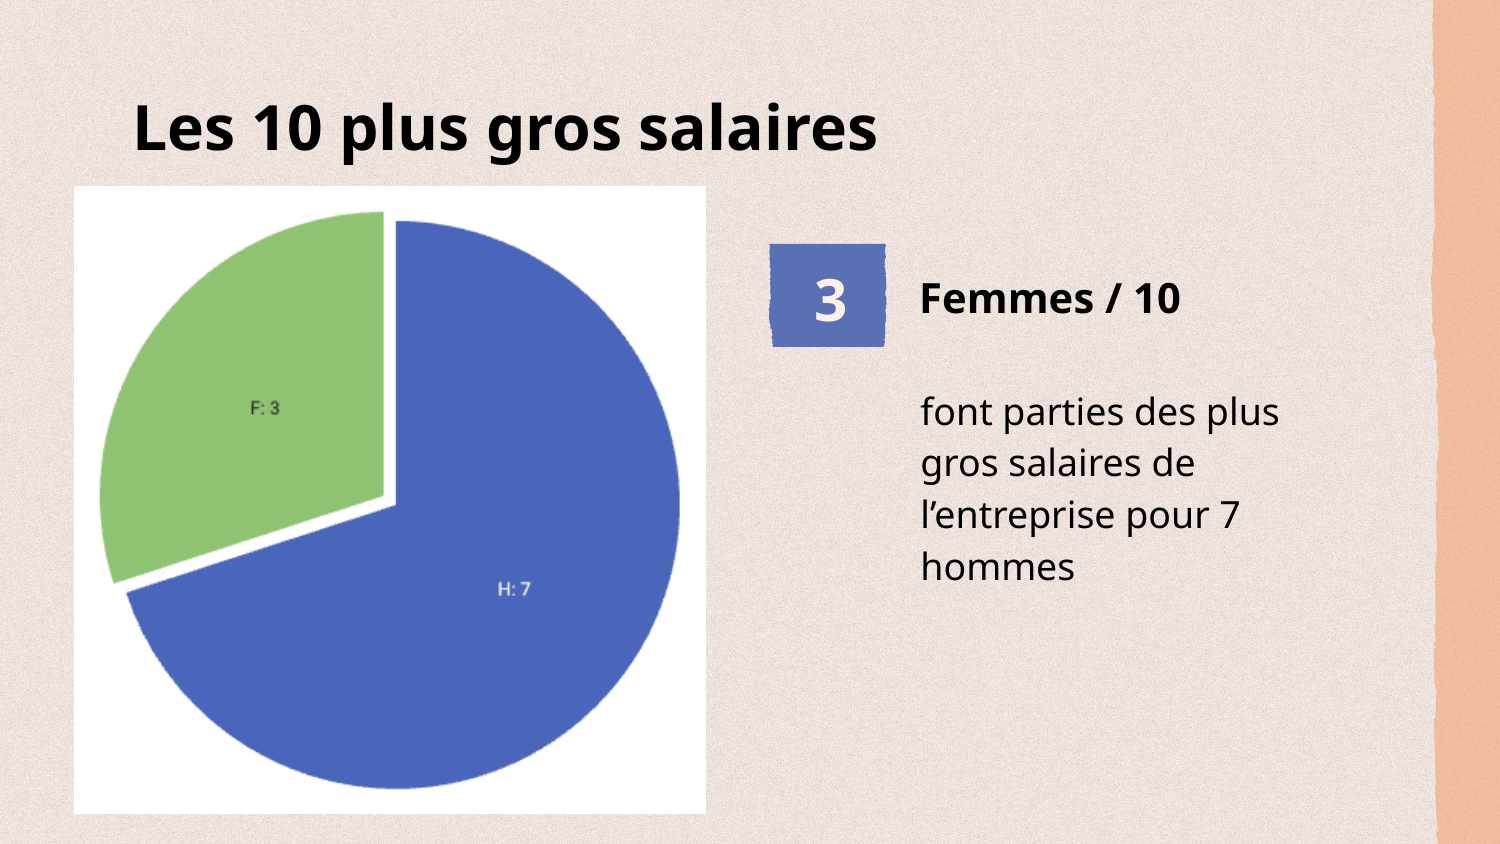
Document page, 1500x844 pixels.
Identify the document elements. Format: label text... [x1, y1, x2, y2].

subtitle font parties des plus gros salaires de l’entreprise pour 7 hommes [905, 365, 1364, 469]
title 3 [799, 247, 956, 309]
title Les 10 plus gros salaires [117, 72, 1383, 167]
text_box Femmes / 10 [904, 256, 1362, 337]
text_box [768, 243, 887, 347]
picture [73, 186, 706, 814]
